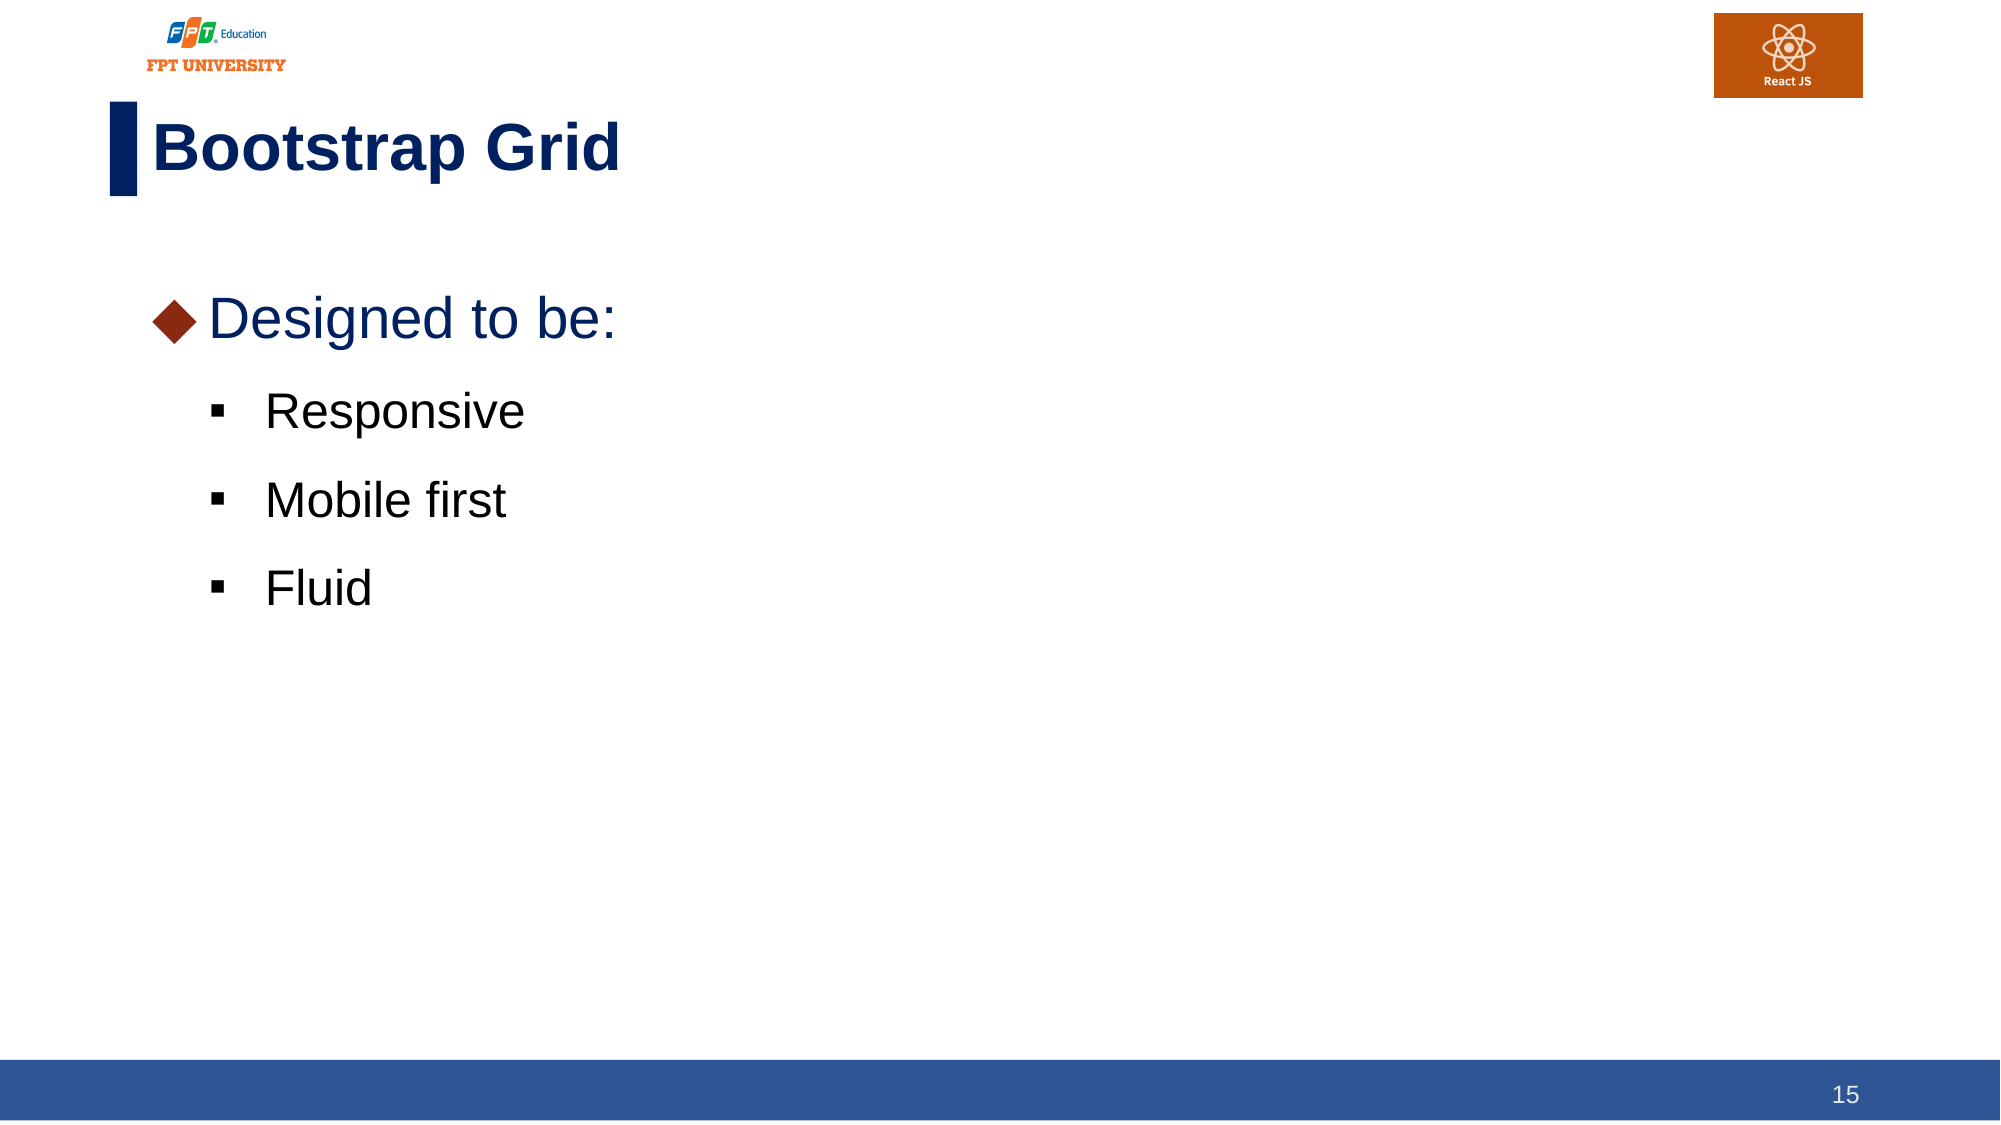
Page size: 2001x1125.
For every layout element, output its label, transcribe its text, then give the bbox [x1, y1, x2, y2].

slide_number 15 [1424, 1063, 1875, 1123]
title Bootstrap Grid [137, 101, 1863, 197]
list Designed to be: Responsive Mobile first Fluid [137, 251, 1863, 966]
picture [137, 1, 291, 86]
